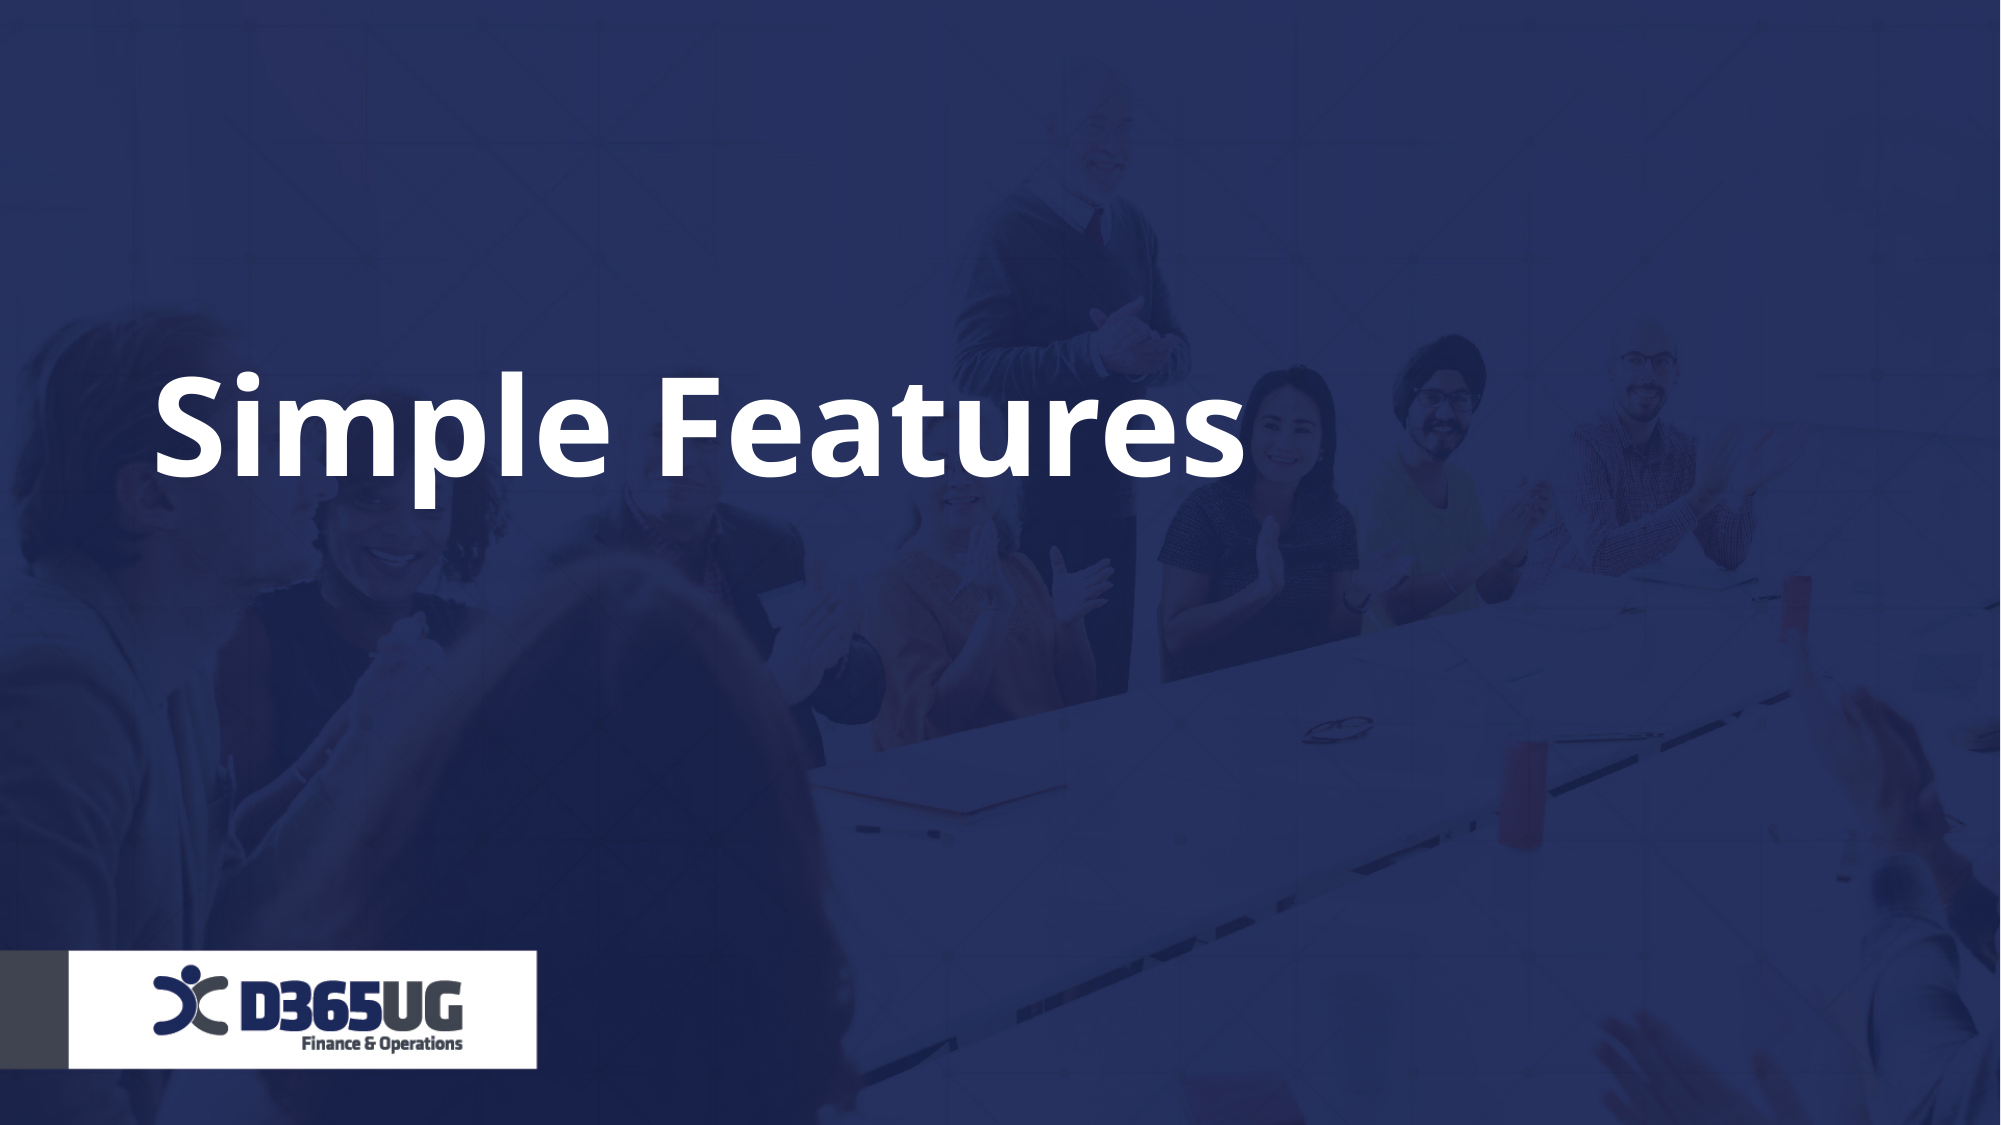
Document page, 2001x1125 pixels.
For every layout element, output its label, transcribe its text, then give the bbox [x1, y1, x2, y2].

title Simple Features [136, 280, 1862, 749]
picture [0, 0, 2001, 1125]
